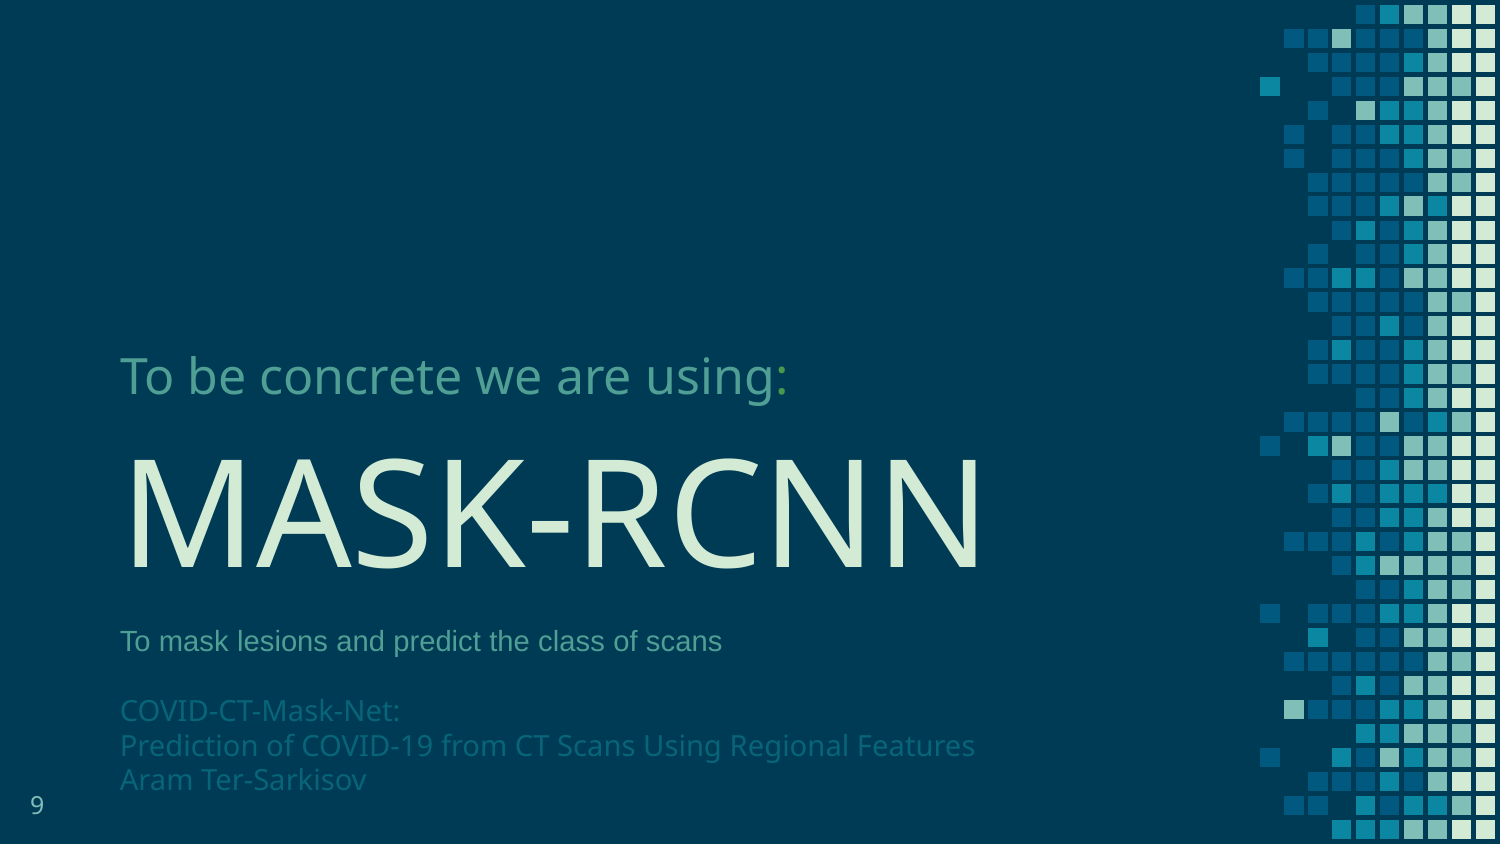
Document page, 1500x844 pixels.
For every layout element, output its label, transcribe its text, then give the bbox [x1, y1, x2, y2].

title MASK-RCNN [105, 458, 1007, 613]
slide_number 9 [15, 774, 105, 839]
text_box To mask lesions and predict the class of scans COVID-CT-Mask-Net: Prediction of COVID-19 from CT Scans Using Regional Features Aram Ter-Sarkisov [105, 614, 1185, 839]
subtitle To be concrete we are using: [105, 329, 1007, 458]
